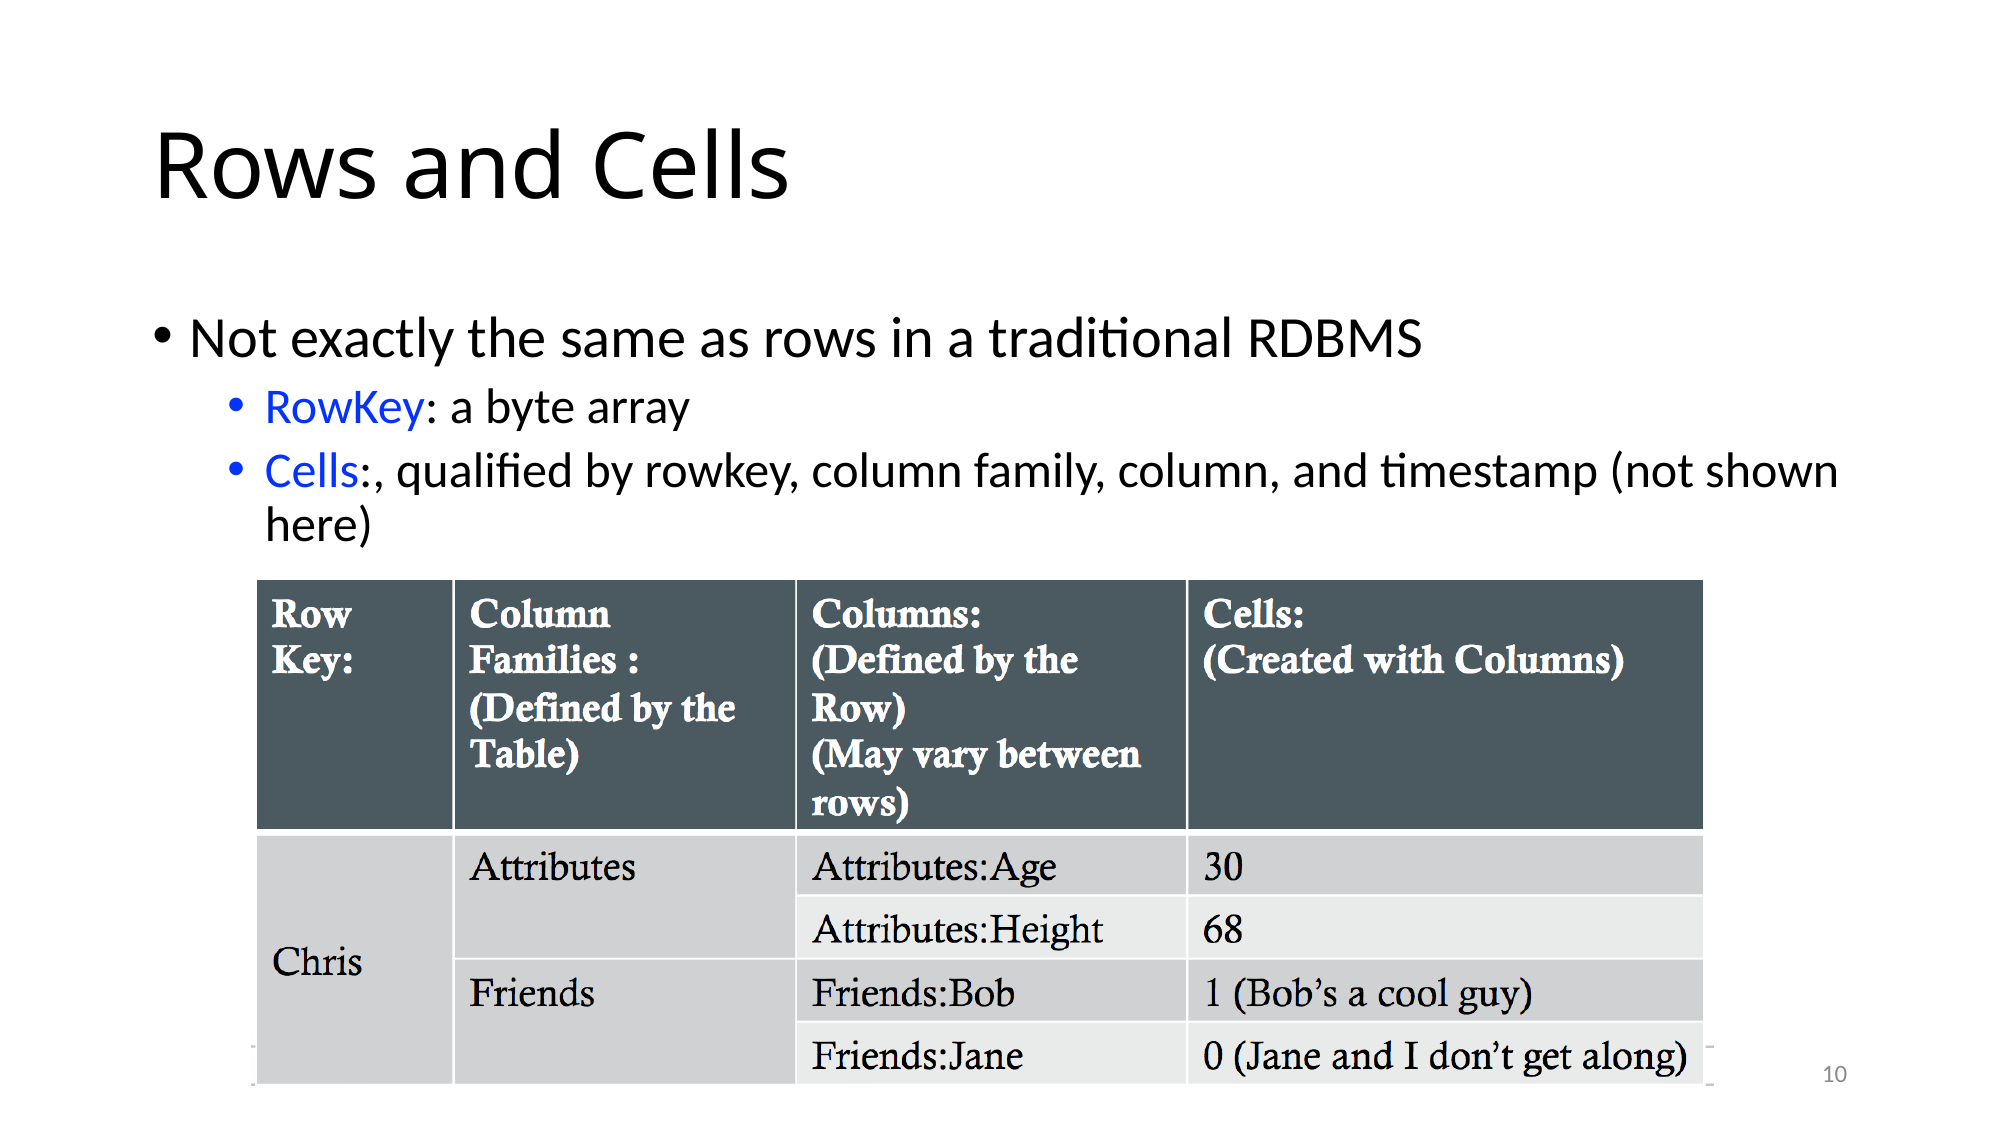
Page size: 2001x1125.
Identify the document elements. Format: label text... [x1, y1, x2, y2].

slide_number 10 [1412, 1042, 1863, 1103]
title Rows and Cells [137, 59, 1863, 278]
picture [251, 562, 1714, 1088]
list Not exactly the same as rows in a traditional RDBMS RowKey: a byte array Cells:, qualified by rowkey, column family, column, and timestamp (not shown here) [137, 299, 1863, 1014]
